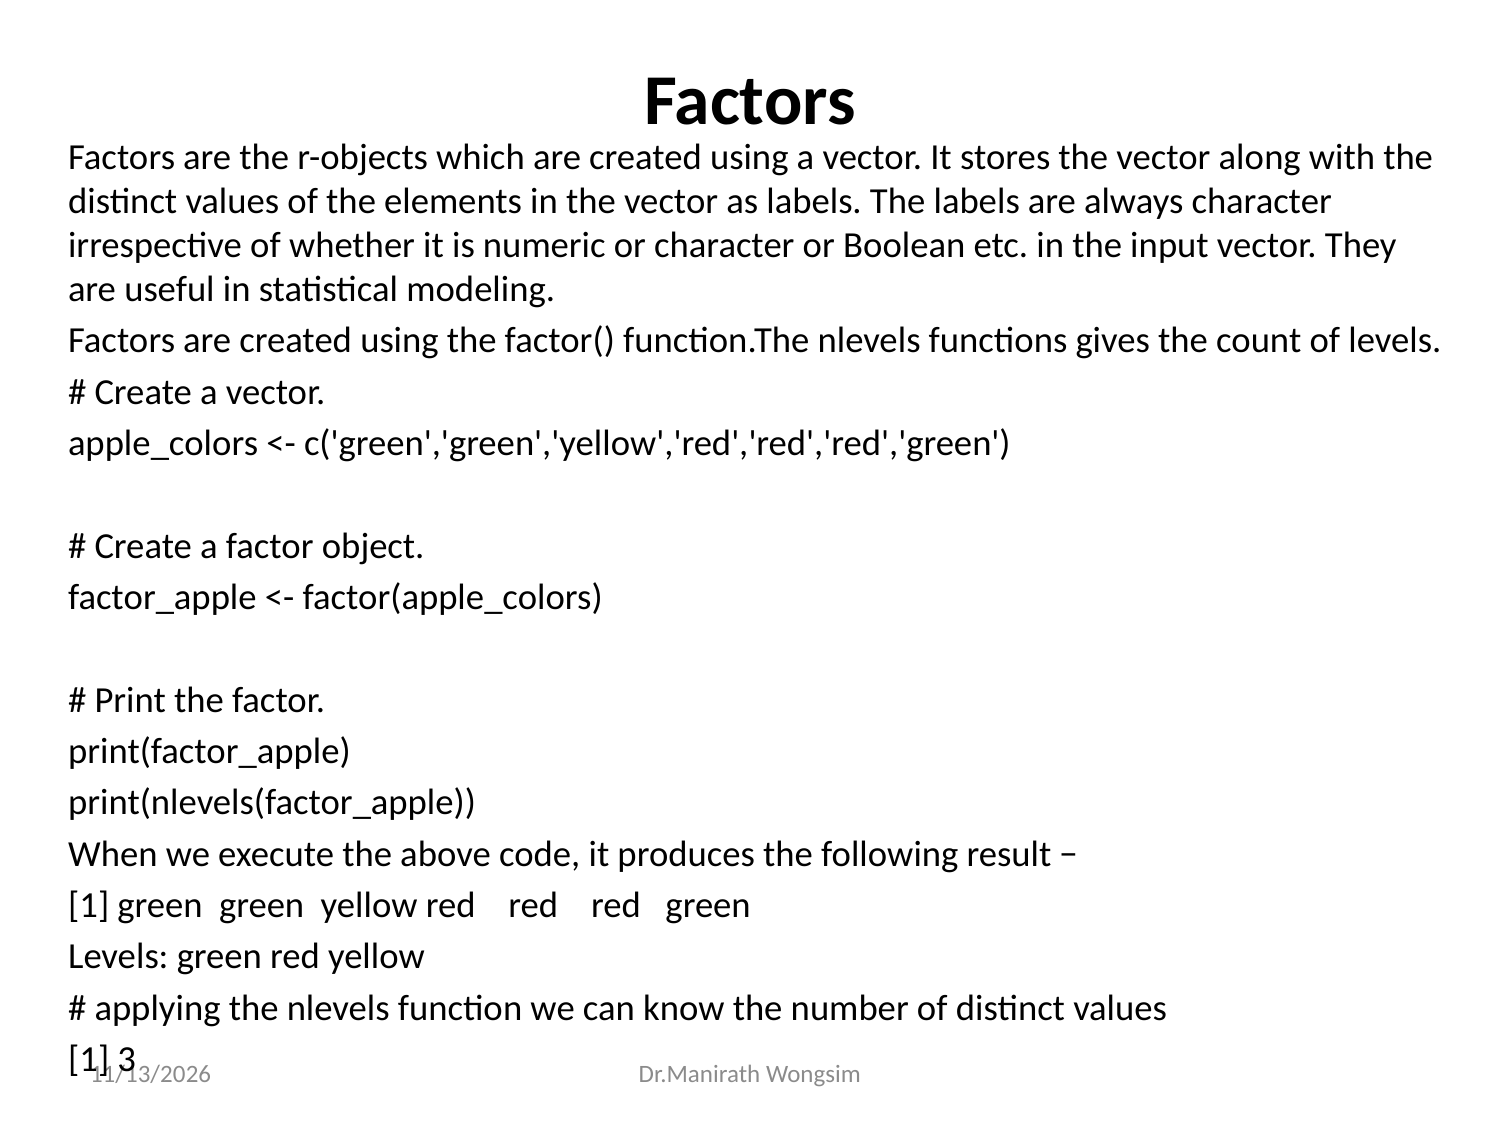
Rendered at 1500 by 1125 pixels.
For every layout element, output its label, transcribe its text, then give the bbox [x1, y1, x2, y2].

title Factors [75, 45, 1425, 125]
footer Dr.Manirath Wongsim [512, 1042, 988, 1103]
list Factors are the r-objects which are created using a vector. It stores the vector along with the distinct values of the elements in the vector as labels. The labels are always character irrespective of whether it is numeric or character or Boolean etc. in the input vector. They are useful in statistical modeling. Factors are created using the factor() function.The nlevels functions gives the count of levels. # Create a vector. apple_colors <- c('green','green','yellow','red','red','red','green') # Create a factor object. factor_apple <- factor(apple_colors) # Print the factor. print(factor_apple) print(nlevels(factor_apple)) When we execute the above code, it produces the following result − [1] green green yellow red red red green Levels: green red yellow # applying the nlevels function we can know the number of distinct values [1] 3 [53, 125, 1459, 1094]
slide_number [75, 1042, 425, 1103]
